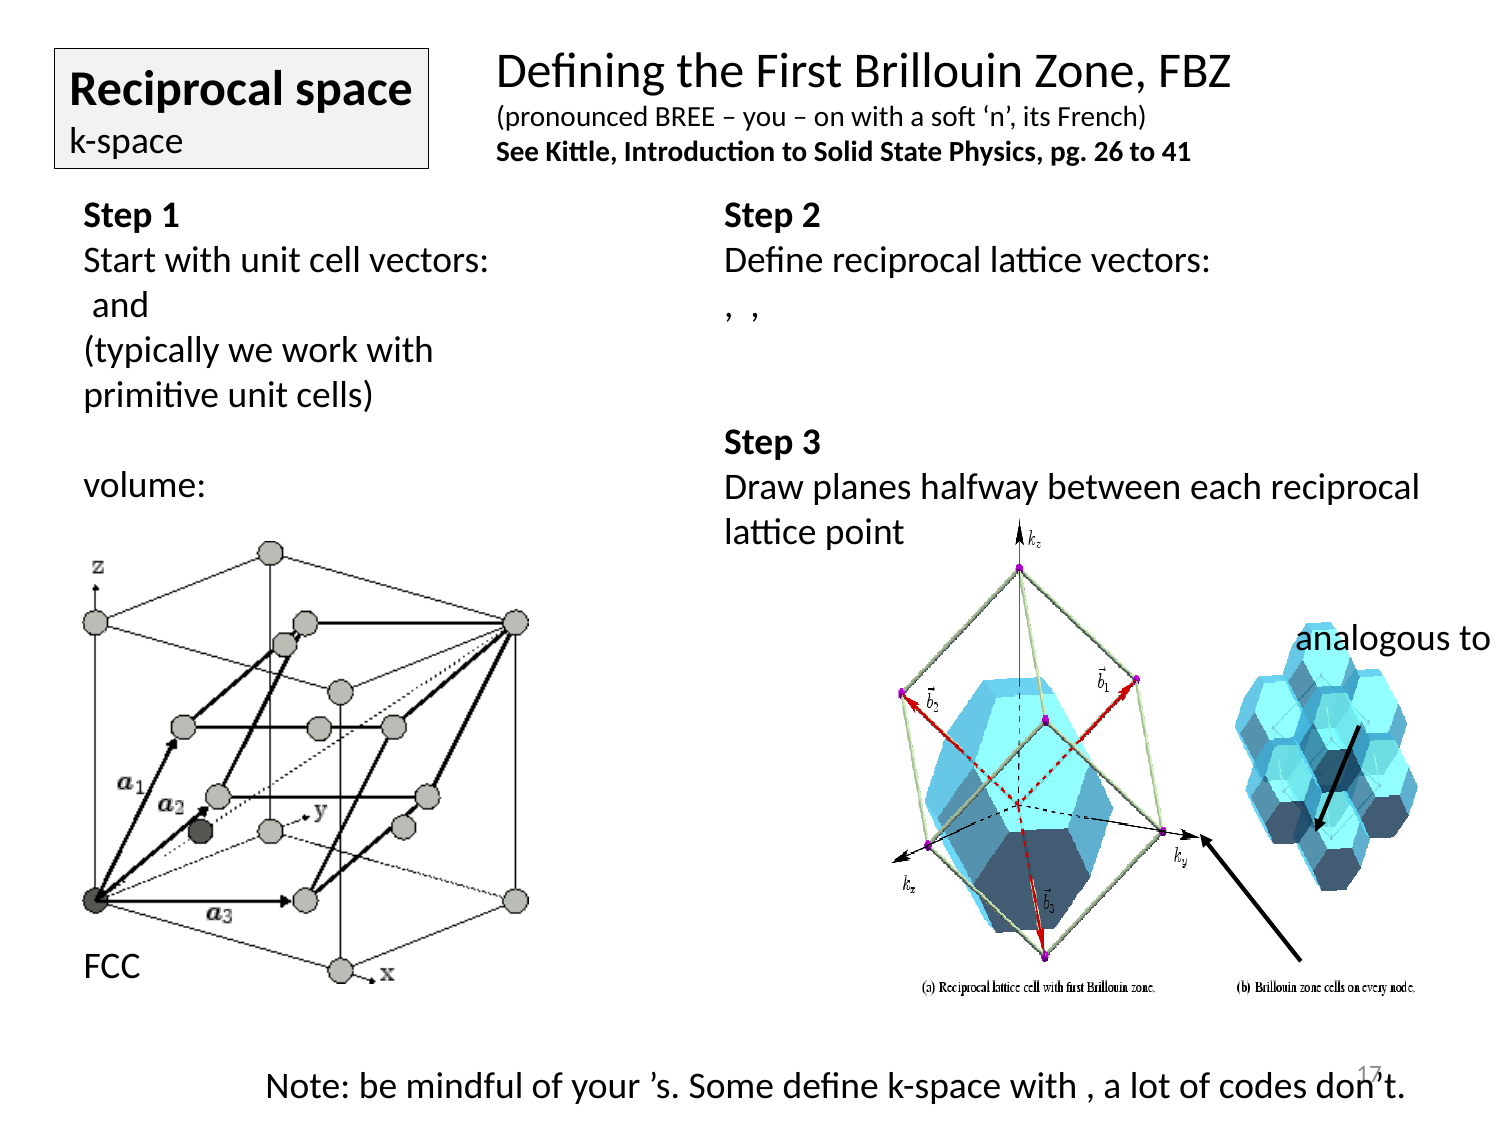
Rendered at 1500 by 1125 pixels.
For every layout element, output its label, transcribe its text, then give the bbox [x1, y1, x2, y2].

text_box Step 3 Draw planes halfway between each reciprocal lattice point [709, 409, 1466, 560]
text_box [1315, 725, 1360, 832]
picture [890, 519, 1418, 996]
text_box Defining the First Brillouin Zone, FBZ (pronounced BREE – you – on with a soft ‘n’, its French) See Kittle, Introduction to Solid State Physics, pg. 26 to 41 [481, 29, 1247, 175]
text_box Reciprocal space k-space [54, 48, 429, 169]
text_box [68, 541, 529, 995]
slide_number 17 [1059, 1042, 1397, 1103]
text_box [1199, 833, 1301, 962]
